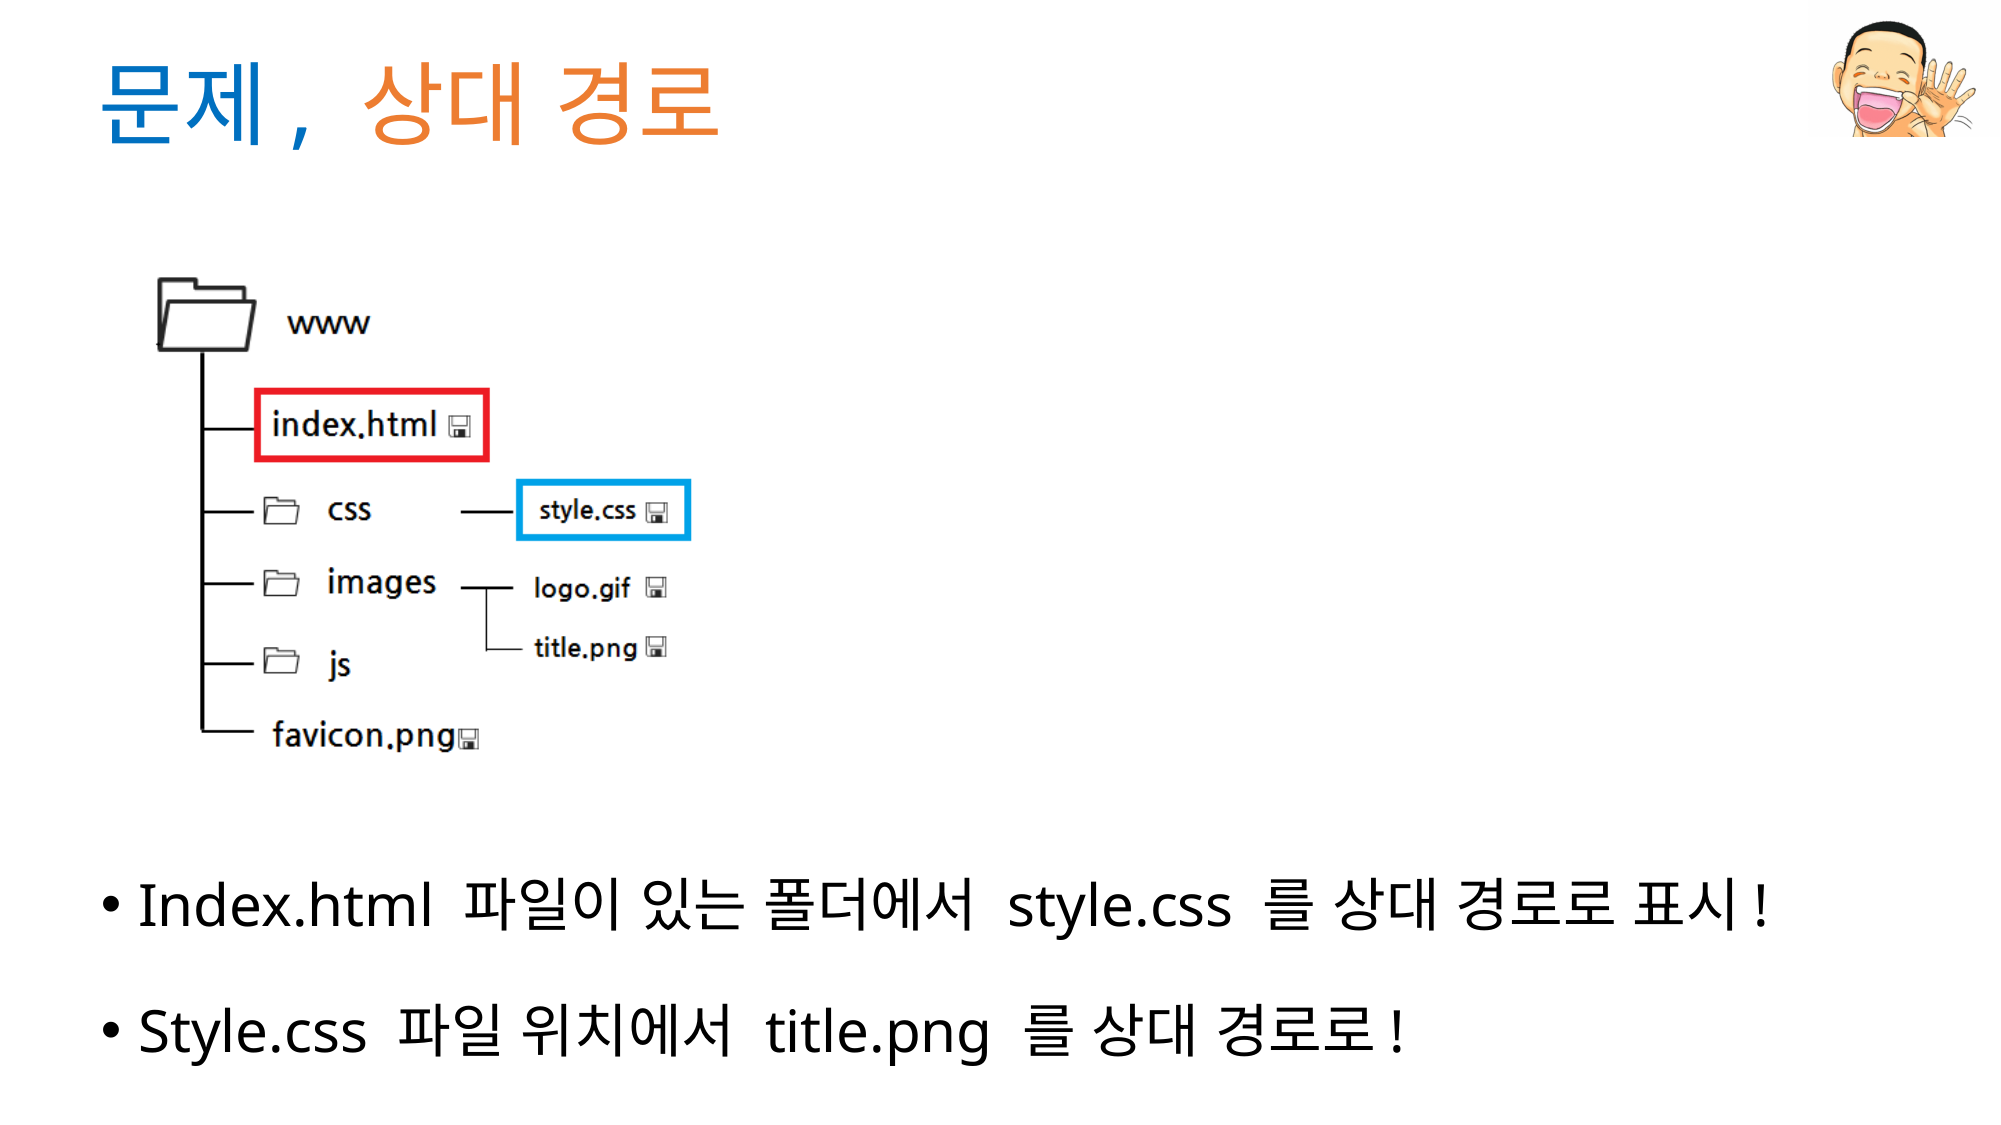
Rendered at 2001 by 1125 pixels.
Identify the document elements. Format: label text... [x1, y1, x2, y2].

picture [1931, 0, 2000, 137]
list Index.html 파일이 있는 폴더에서 style.css 를 상대 경로로 표시! Style.css 파일 위치에서 title.png 를 상대 경로로! [85, 233, 1863, 1077]
picture [97, 232, 781, 802]
title 문제, 상대 경로 [83, 0, 1931, 218]
